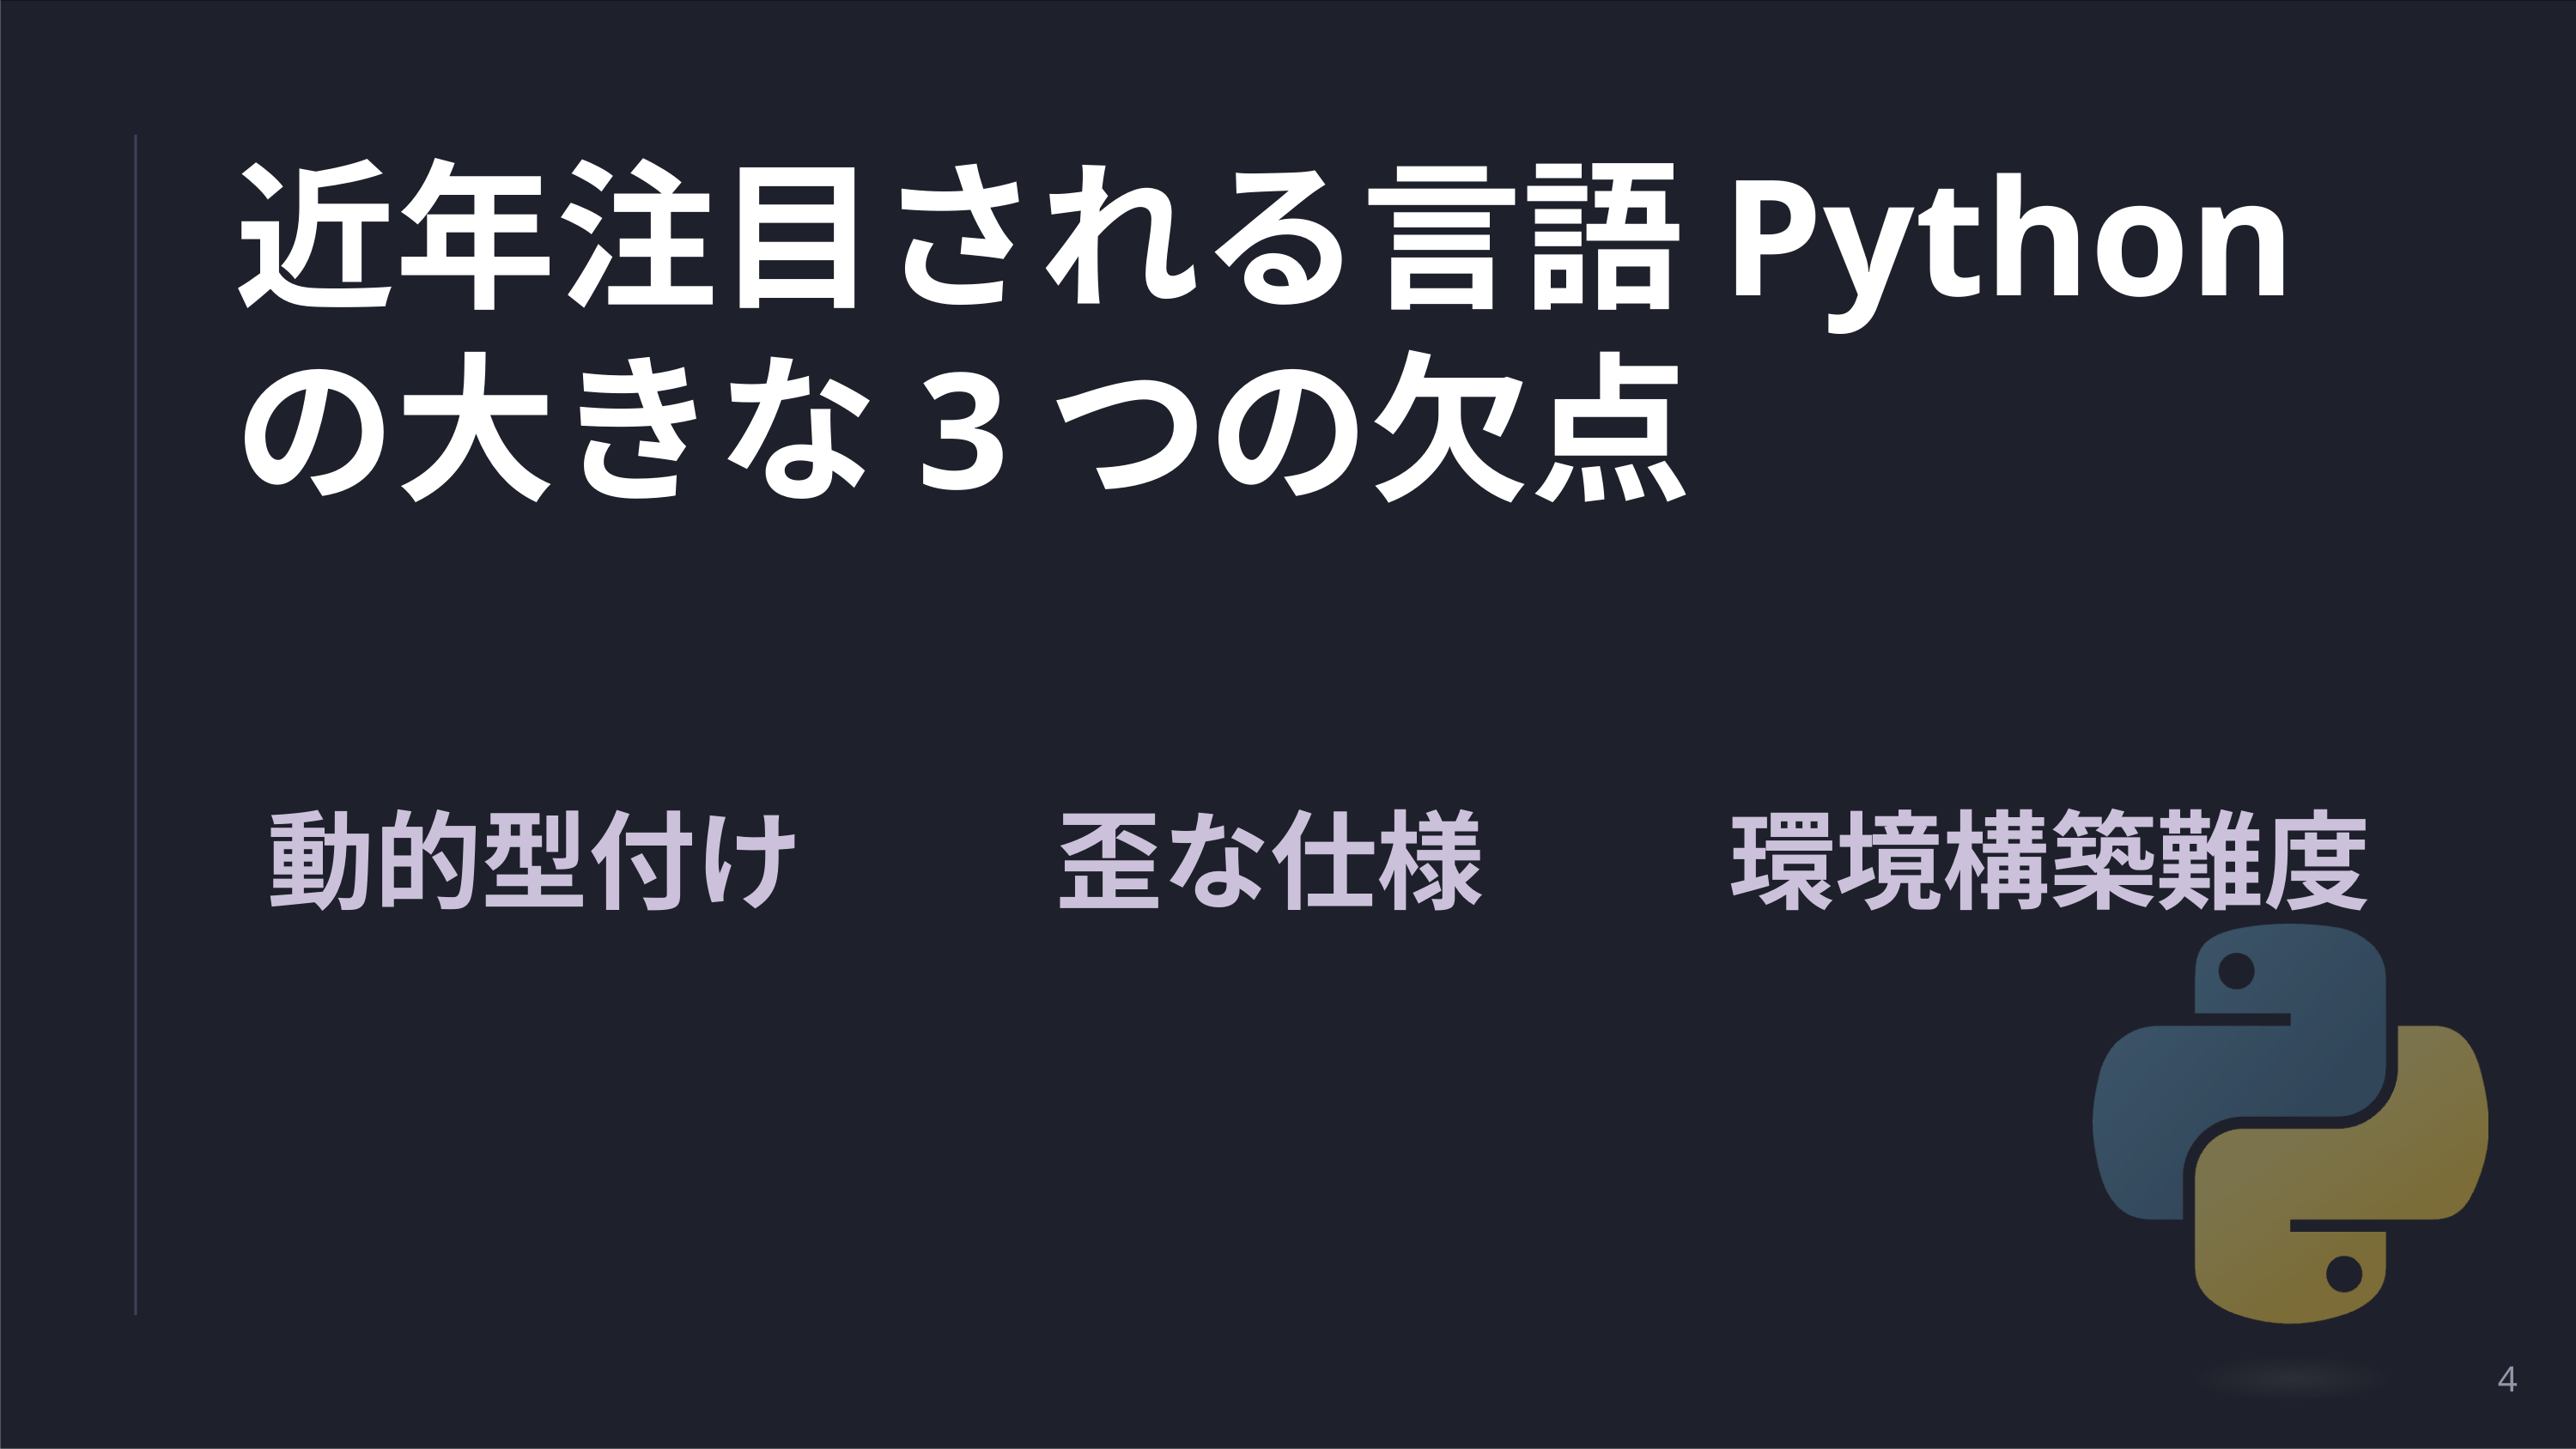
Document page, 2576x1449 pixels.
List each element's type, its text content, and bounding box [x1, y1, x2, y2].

text_box [134, 134, 137, 1315]
title 近年注目される言語Python の大きな3つの欠点 [234, 134, 2342, 525]
picture [0, 0, 2576, 1449]
slide_number 4 [2492, 1353, 2524, 1449]
text_box 歪な仕様 [892, 791, 1590, 923]
text_box 動的型付け [157, 791, 892, 923]
text_box 環境構築難度 [1590, 791, 2508, 923]
